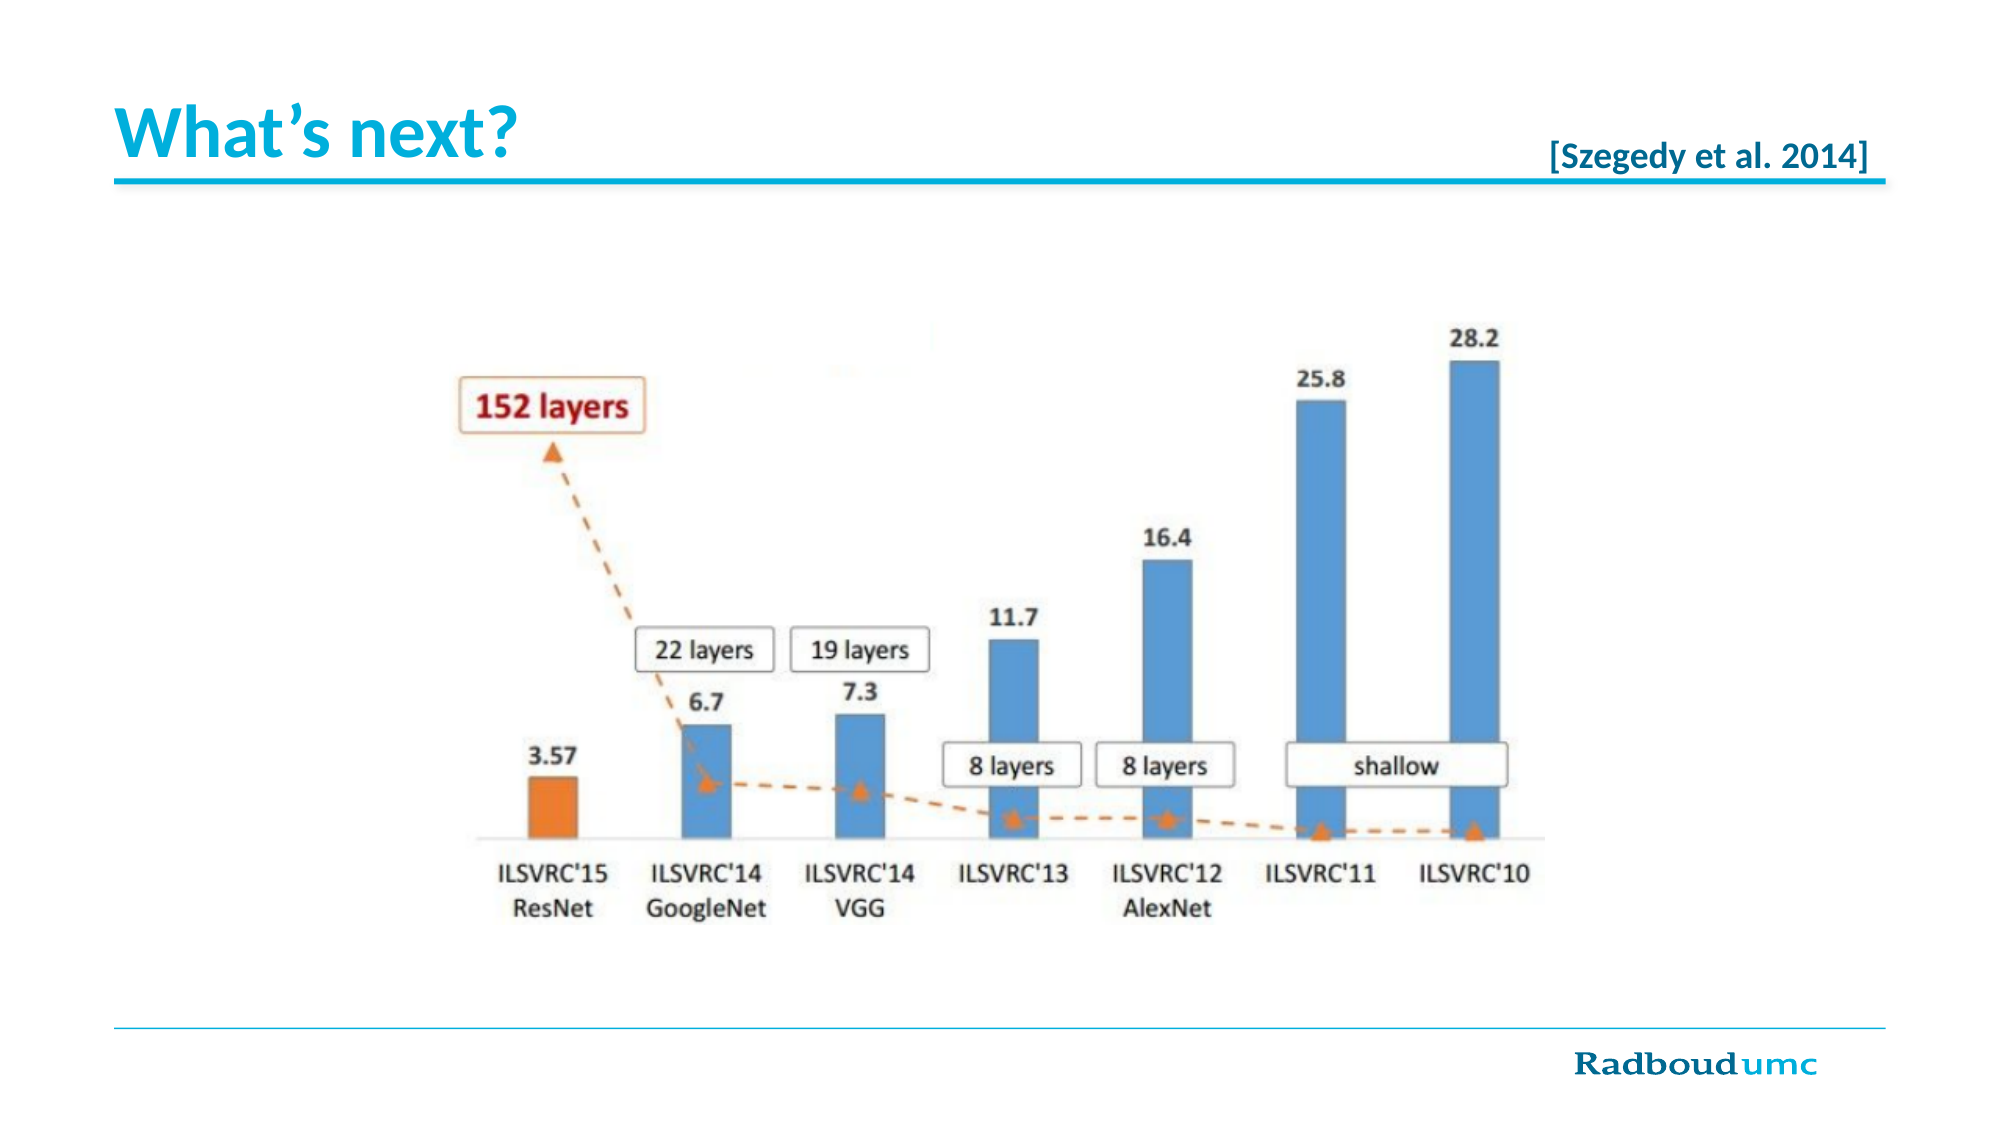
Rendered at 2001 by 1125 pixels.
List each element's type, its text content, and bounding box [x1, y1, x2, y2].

title What’s next? [114, 85, 1886, 173]
picture [449, 320, 1546, 925]
text_box [Szegedy et al. 2014] [1534, 123, 1885, 184]
